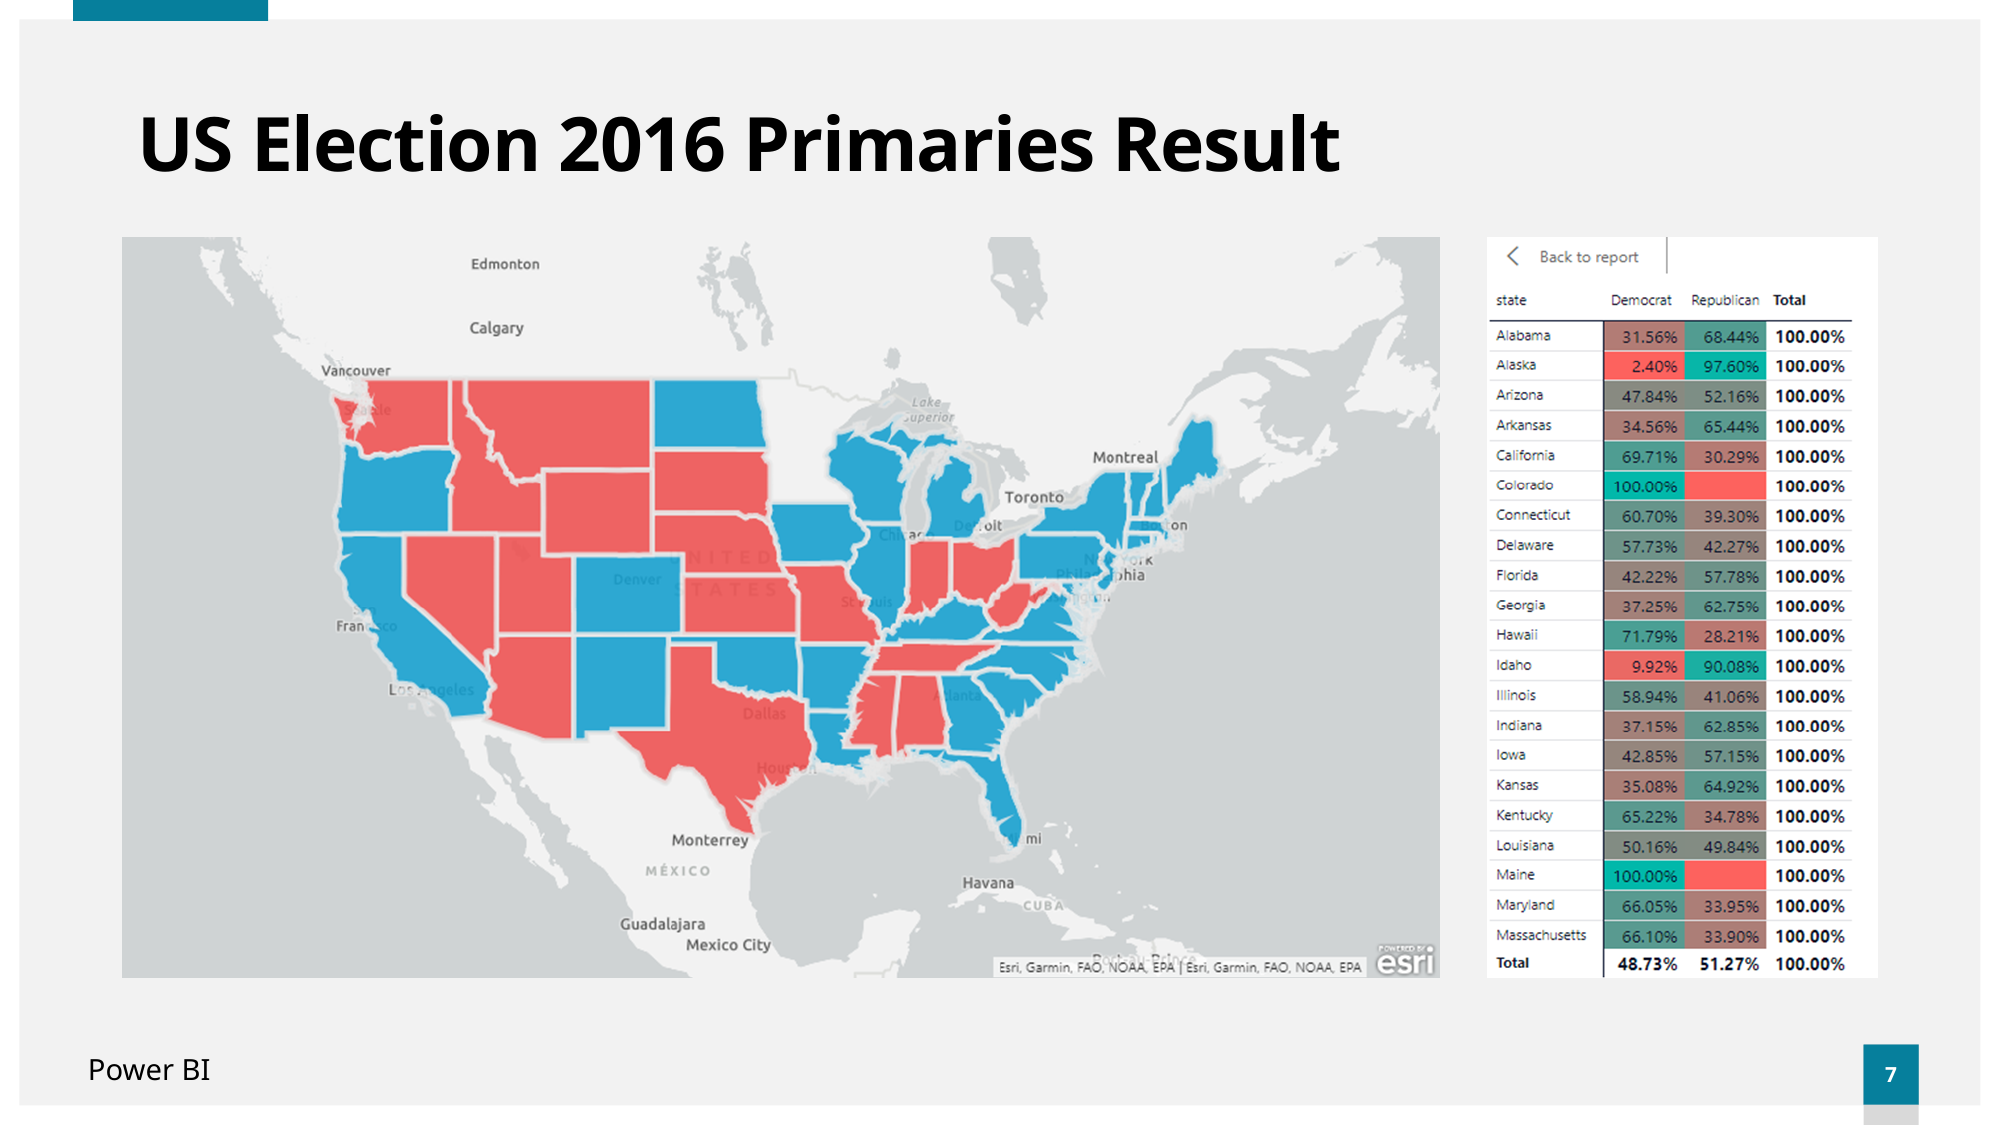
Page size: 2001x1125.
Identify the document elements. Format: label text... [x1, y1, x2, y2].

text_box Power BI [73, 1043, 240, 1094]
title US Election 2016 Primaries Result [122, 99, 1730, 197]
picture [1487, 237, 1878, 978]
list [122, 237, 1440, 978]
